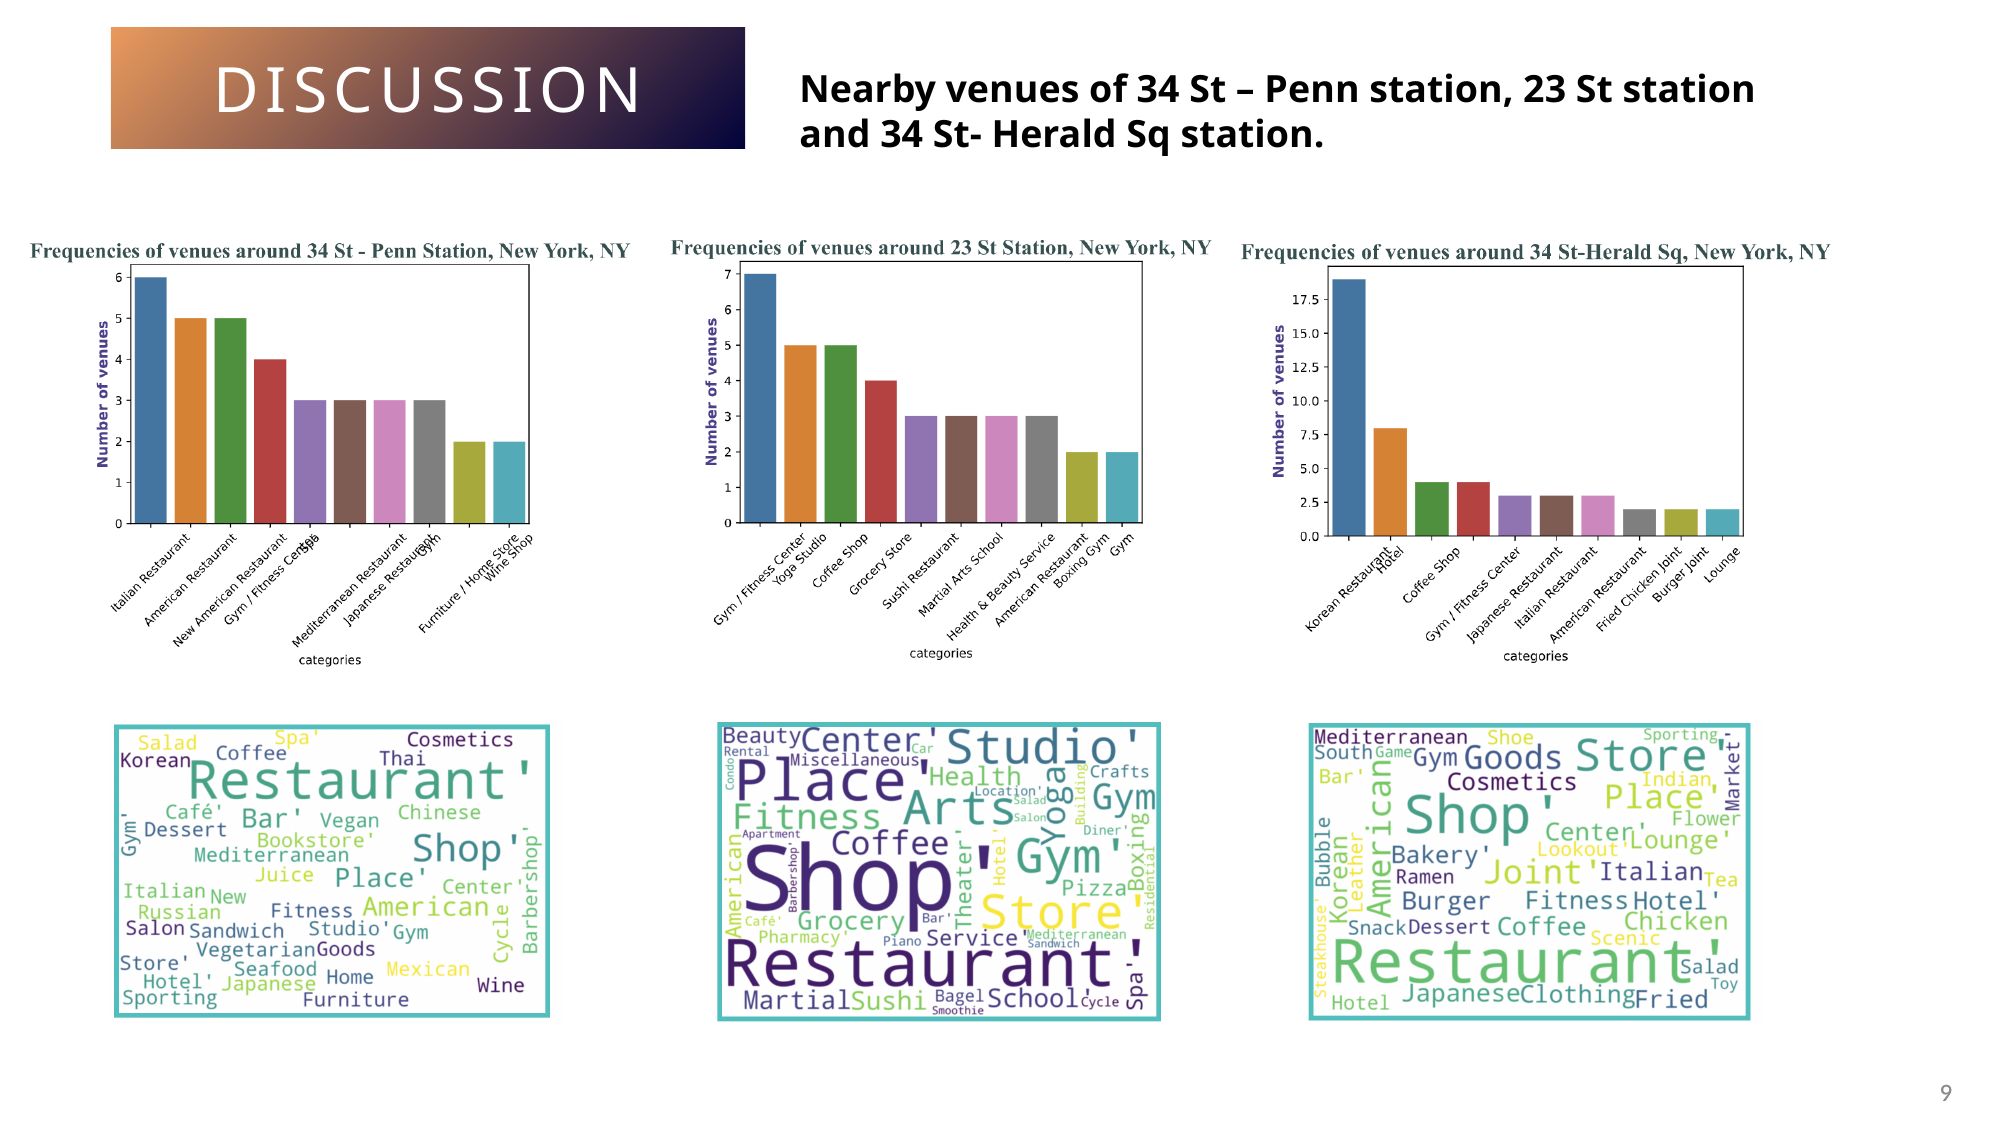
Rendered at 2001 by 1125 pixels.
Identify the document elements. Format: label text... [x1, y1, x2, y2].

picture [110, 720, 562, 1023]
text_box Nearby venues of 34 St – Penn station, 23 St station and 34 St- Herald Sq station. [784, 57, 1808, 163]
list DISCUSSION [110, 27, 746, 149]
picture [2, 230, 1854, 674]
picture [714, 720, 1174, 1023]
picture [1305, 720, 1763, 1023]
slide_number 9 [1894, 1061, 1968, 1121]
